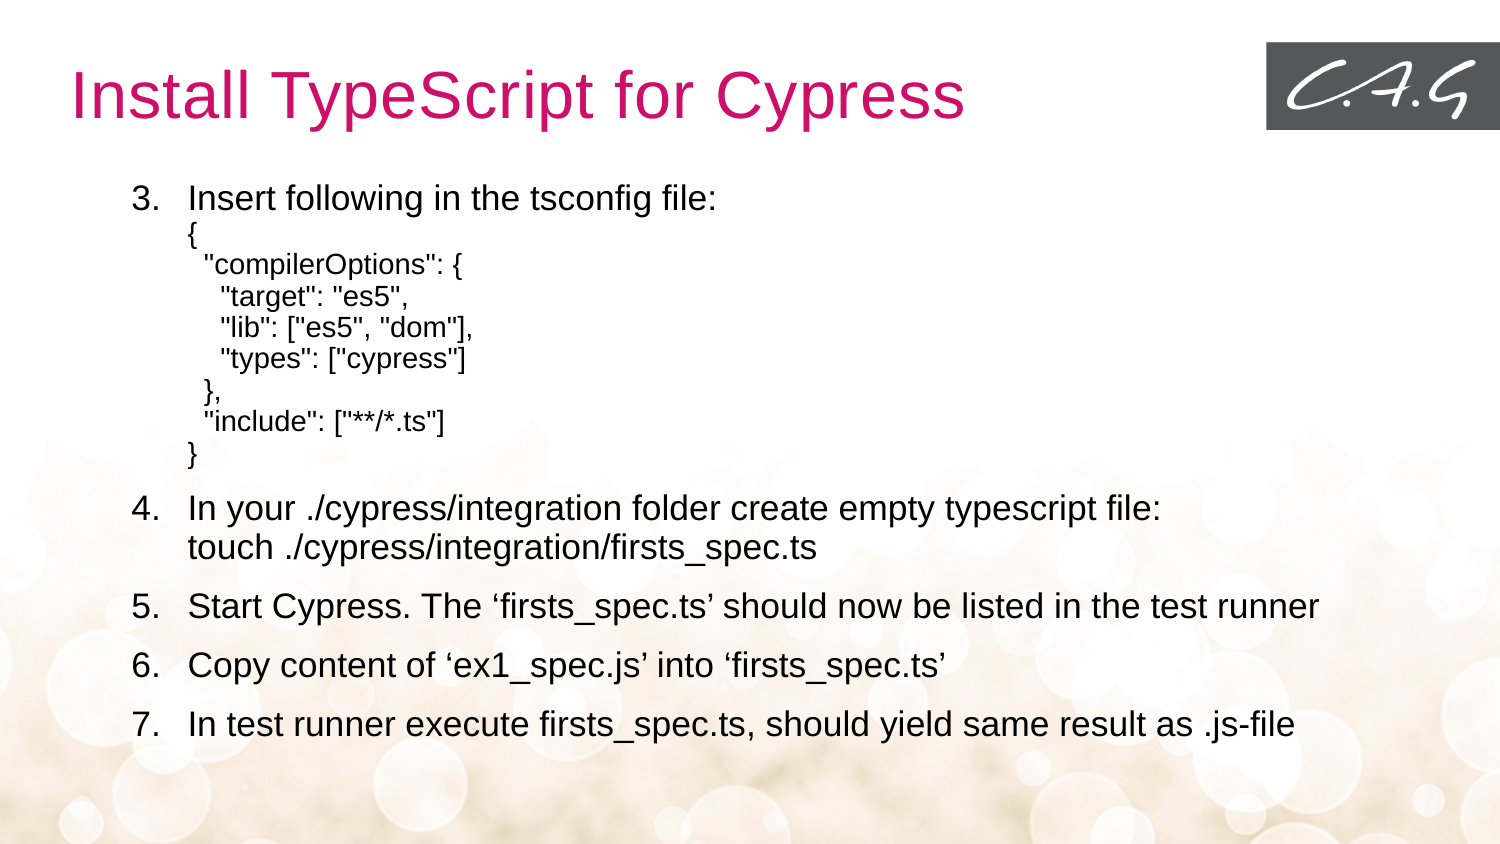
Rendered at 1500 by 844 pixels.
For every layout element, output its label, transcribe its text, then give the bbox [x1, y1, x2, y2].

picture [0, 2, 1500, 844]
title Install TypeScript for Cypress [59, 61, 1247, 149]
text_box Insert following in the tsconfig file: { "compilerOptions": { "target": "es5", "lib": ["es5", "dom"], "types": ["cypress"] }, "include": ["**/*.ts"] } In your ./cypress/integration folder create empty typescript file: touch ./cypress/integration/firsts_spec.ts Start Cypress. The ‘firsts_spec.ts’ should now be listed in the test runner Copy content of ‘ex1_spec.js’ into ‘firsts_spec.ts’ In test runner execute firsts_spec.ts, should yield same result as .js-file [74, 164, 1478, 771]
